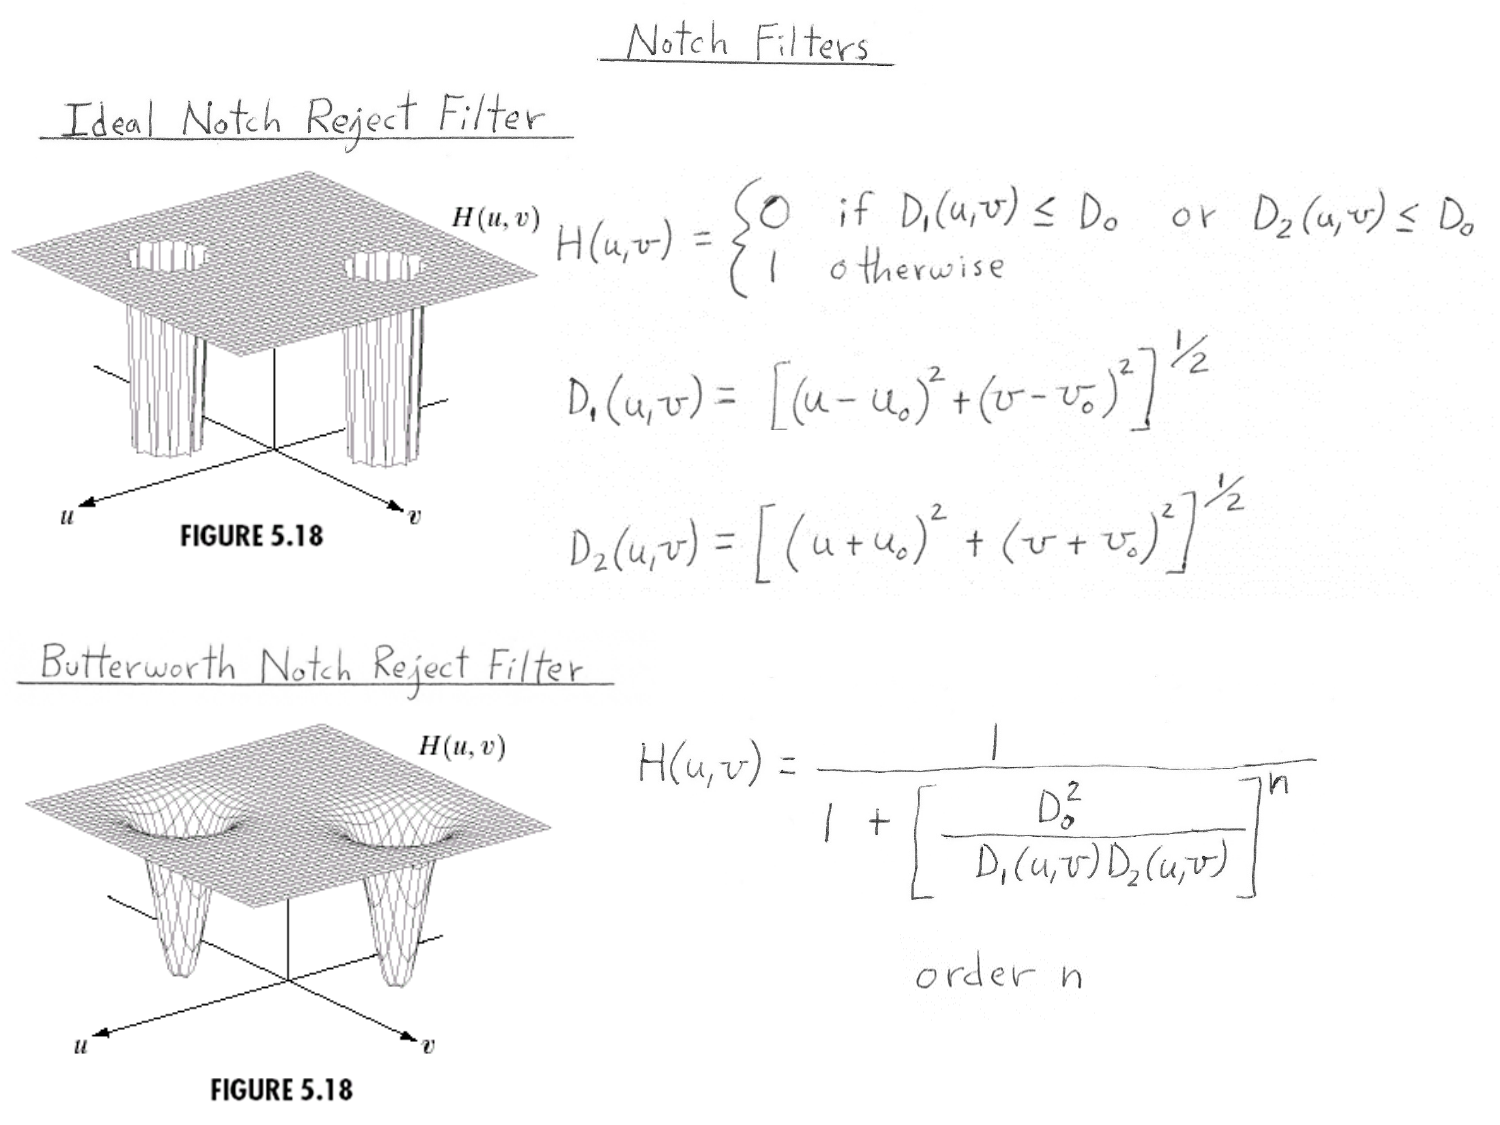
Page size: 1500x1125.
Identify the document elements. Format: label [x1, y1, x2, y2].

picture [31, 0, 933, 160]
picture [899, 929, 1096, 1021]
picture [0, 719, 558, 1107]
picture [0, 629, 1336, 906]
picture [0, 164, 1500, 601]
